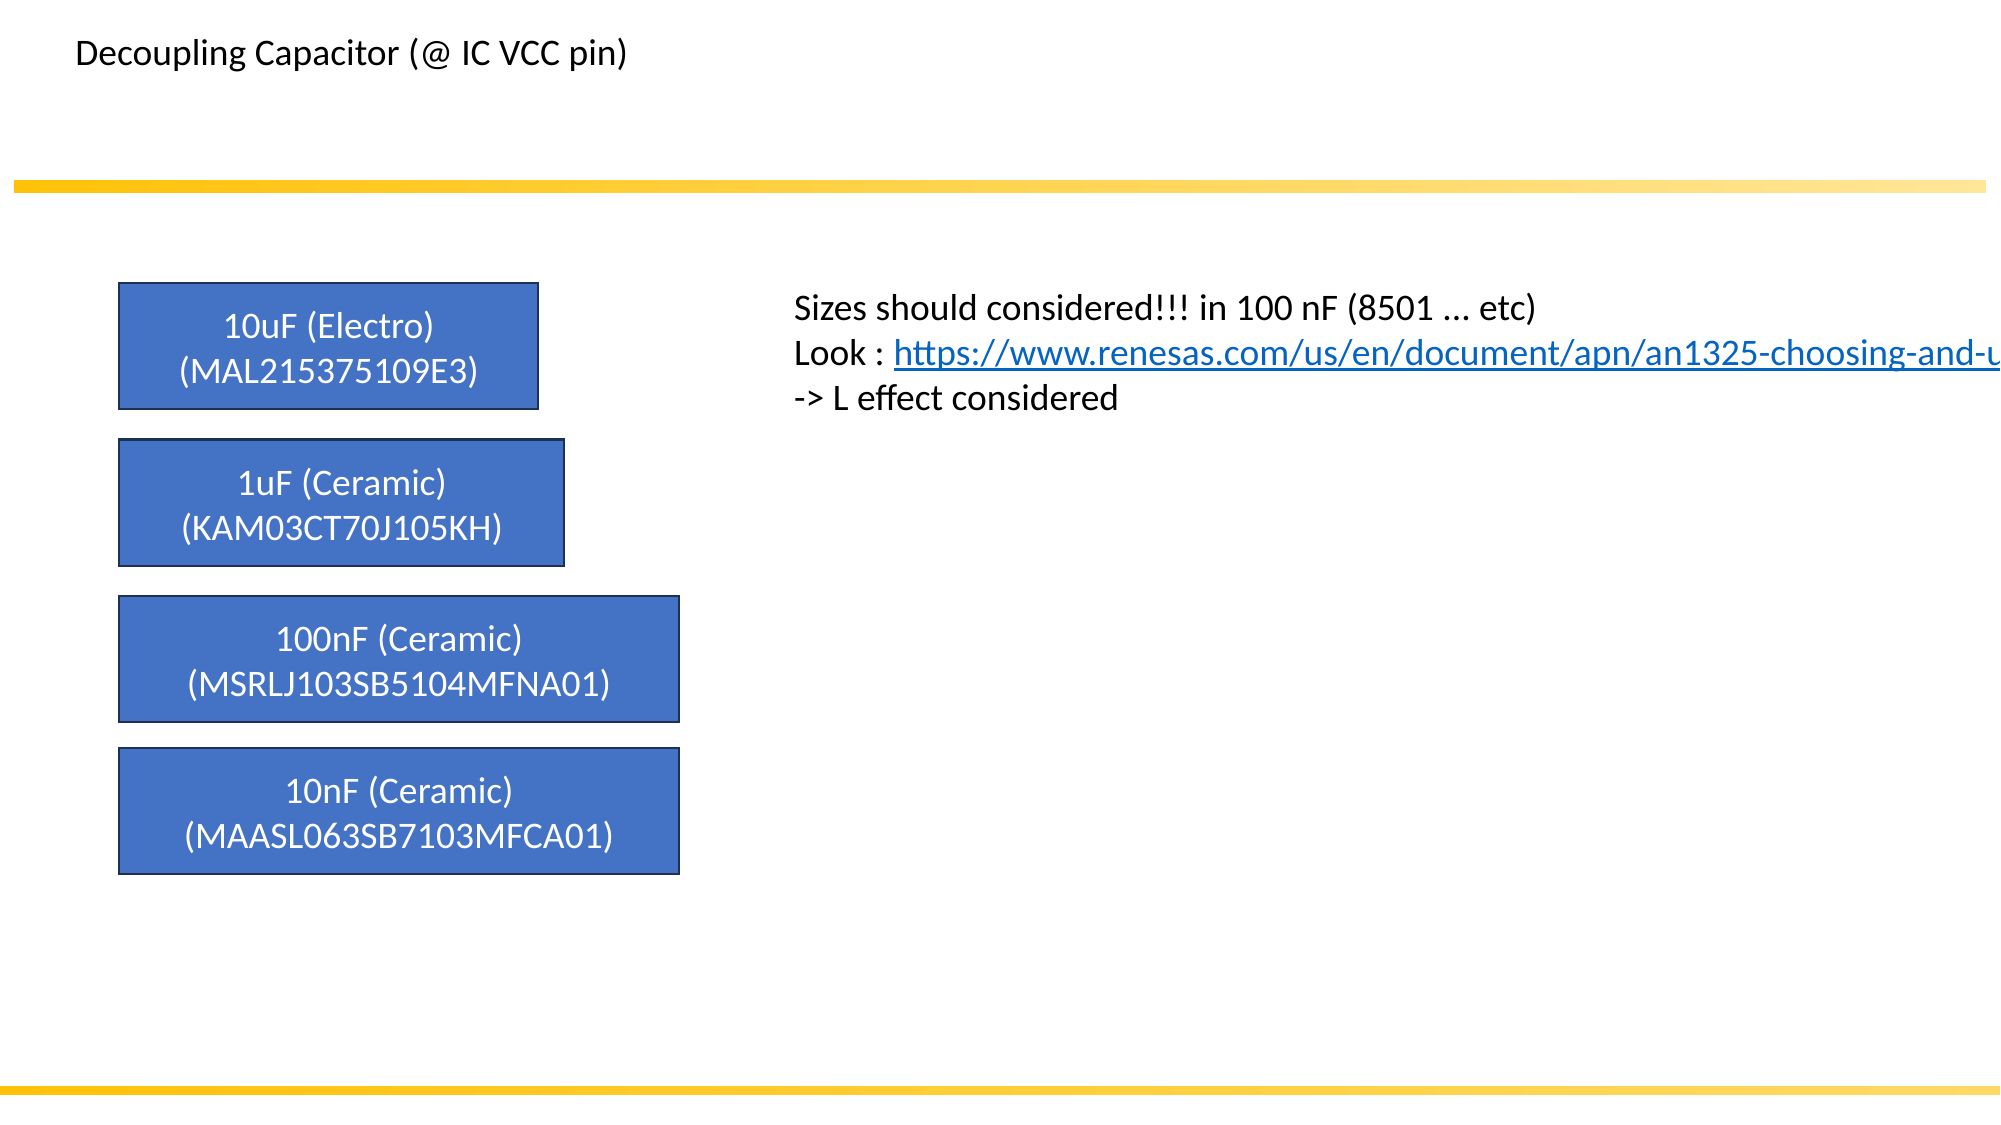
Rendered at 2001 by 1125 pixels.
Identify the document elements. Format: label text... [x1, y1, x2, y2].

text_box 10uF (Electro) (MAL215375109E3) [118, 282, 539, 410]
text_box 1uF (Ceramic) (KAM03CT70J105KH) [118, 438, 565, 567]
text_box 10nF (Ceramic) (MAASL063SB7103MFCA01) [118, 747, 680, 875]
text_box 100nF (Ceramic) (MSRLJ103SB5104MFNA01) [118, 595, 680, 723]
text_box Sizes should considered!!! in 100 nF (8501 ... etc) Look : https://www.renesas.com/us/en/document/apn/an1325-choosing-and-using-bypass-capacitors -> L effect considered [779, 275, 2000, 426]
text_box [599, 180, 605, 192]
text_box Decoupling Capacitor (@ IC VCC pin) [60, 20, 644, 81]
